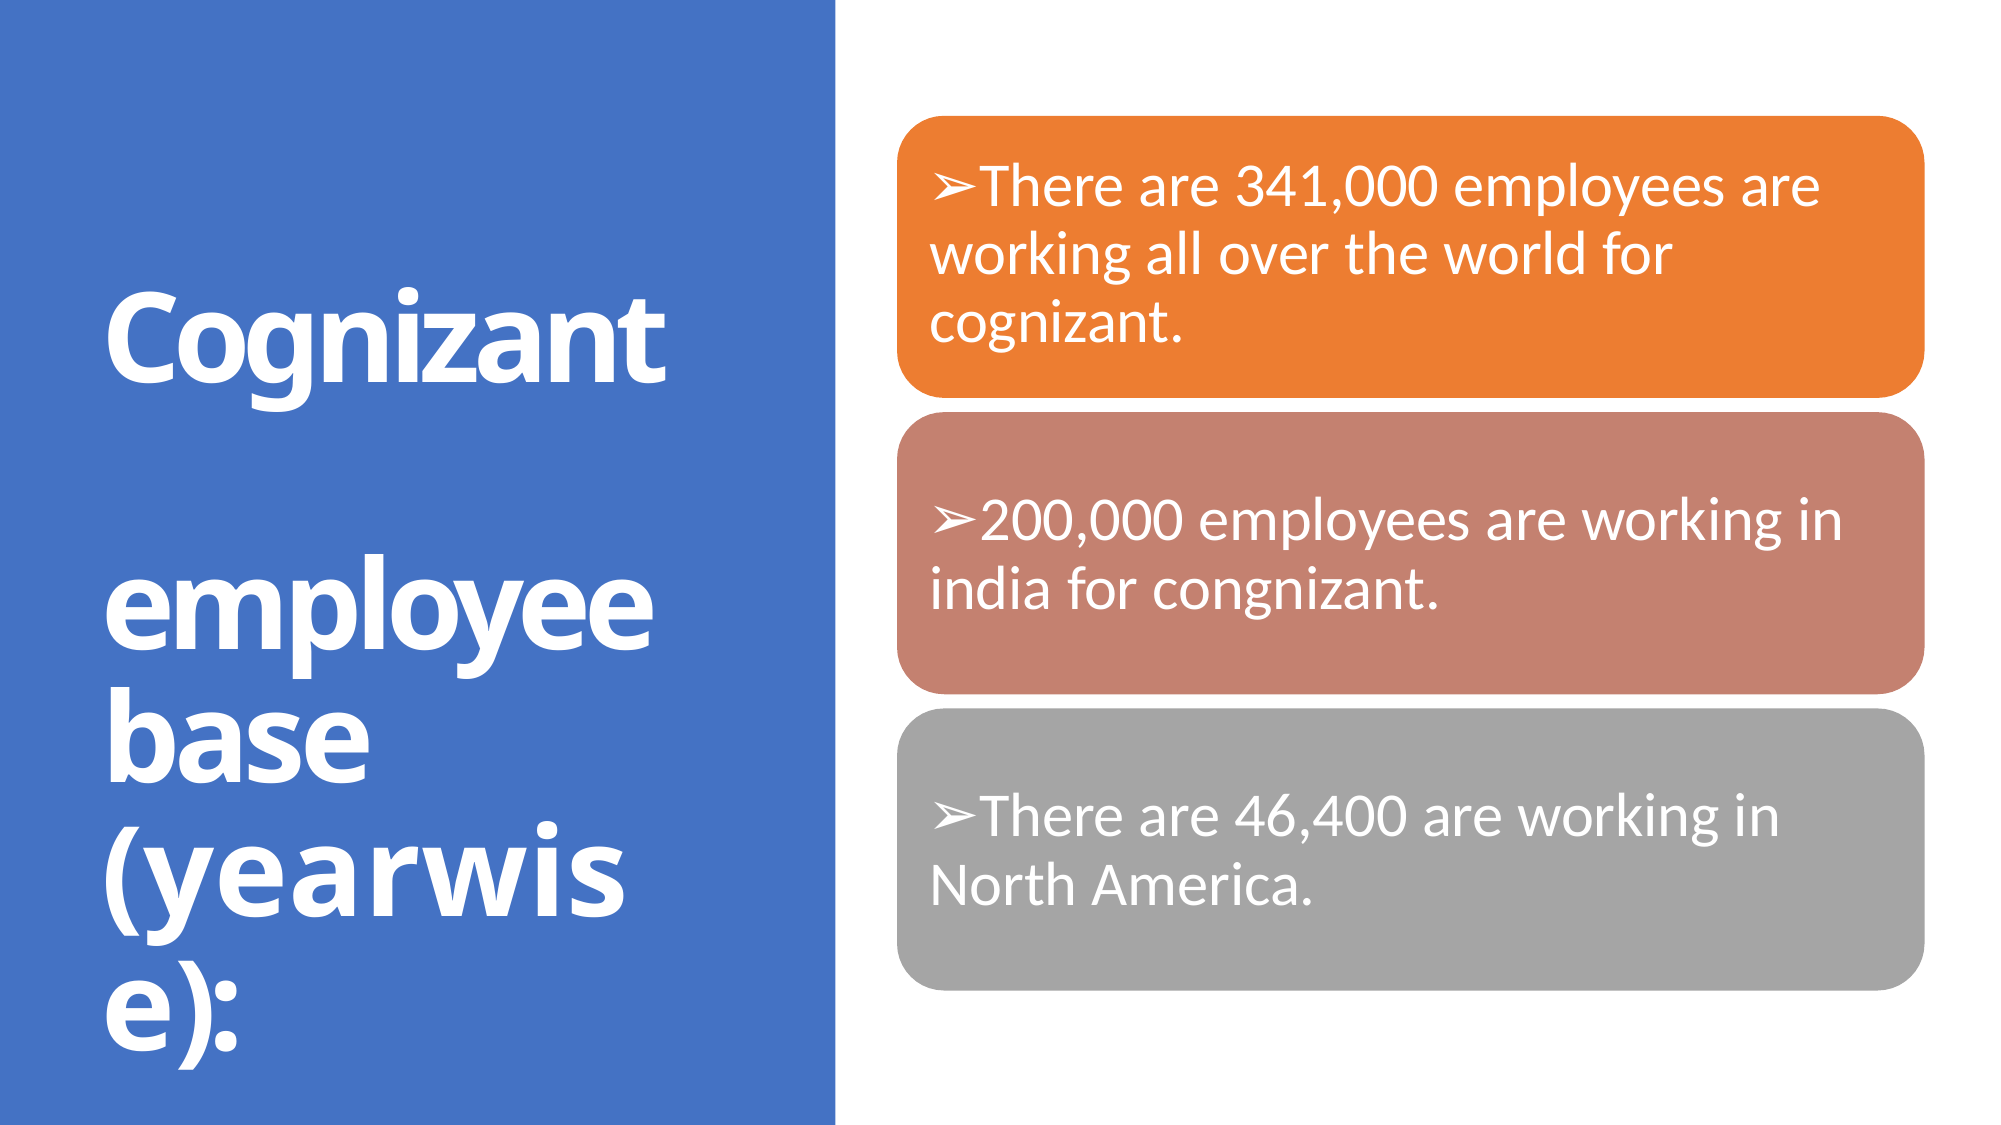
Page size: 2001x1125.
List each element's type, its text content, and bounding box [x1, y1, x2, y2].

text_box [897, 412, 1925, 695]
text_box [0, 0, 836, 1125]
text_box There are 341,000 employees are working all over the world for cognizant. [927, 143, 1854, 357]
text_box There are 46,400 are working in North America. [927, 770, 1812, 919]
text_box [897, 115, 1925, 398]
text_box Cognizant employee base (yearwise): [98, 258, 681, 1077]
text_box 200,000 employees are working in india for congnizant. [927, 474, 1876, 622]
text_box [897, 708, 1925, 991]
